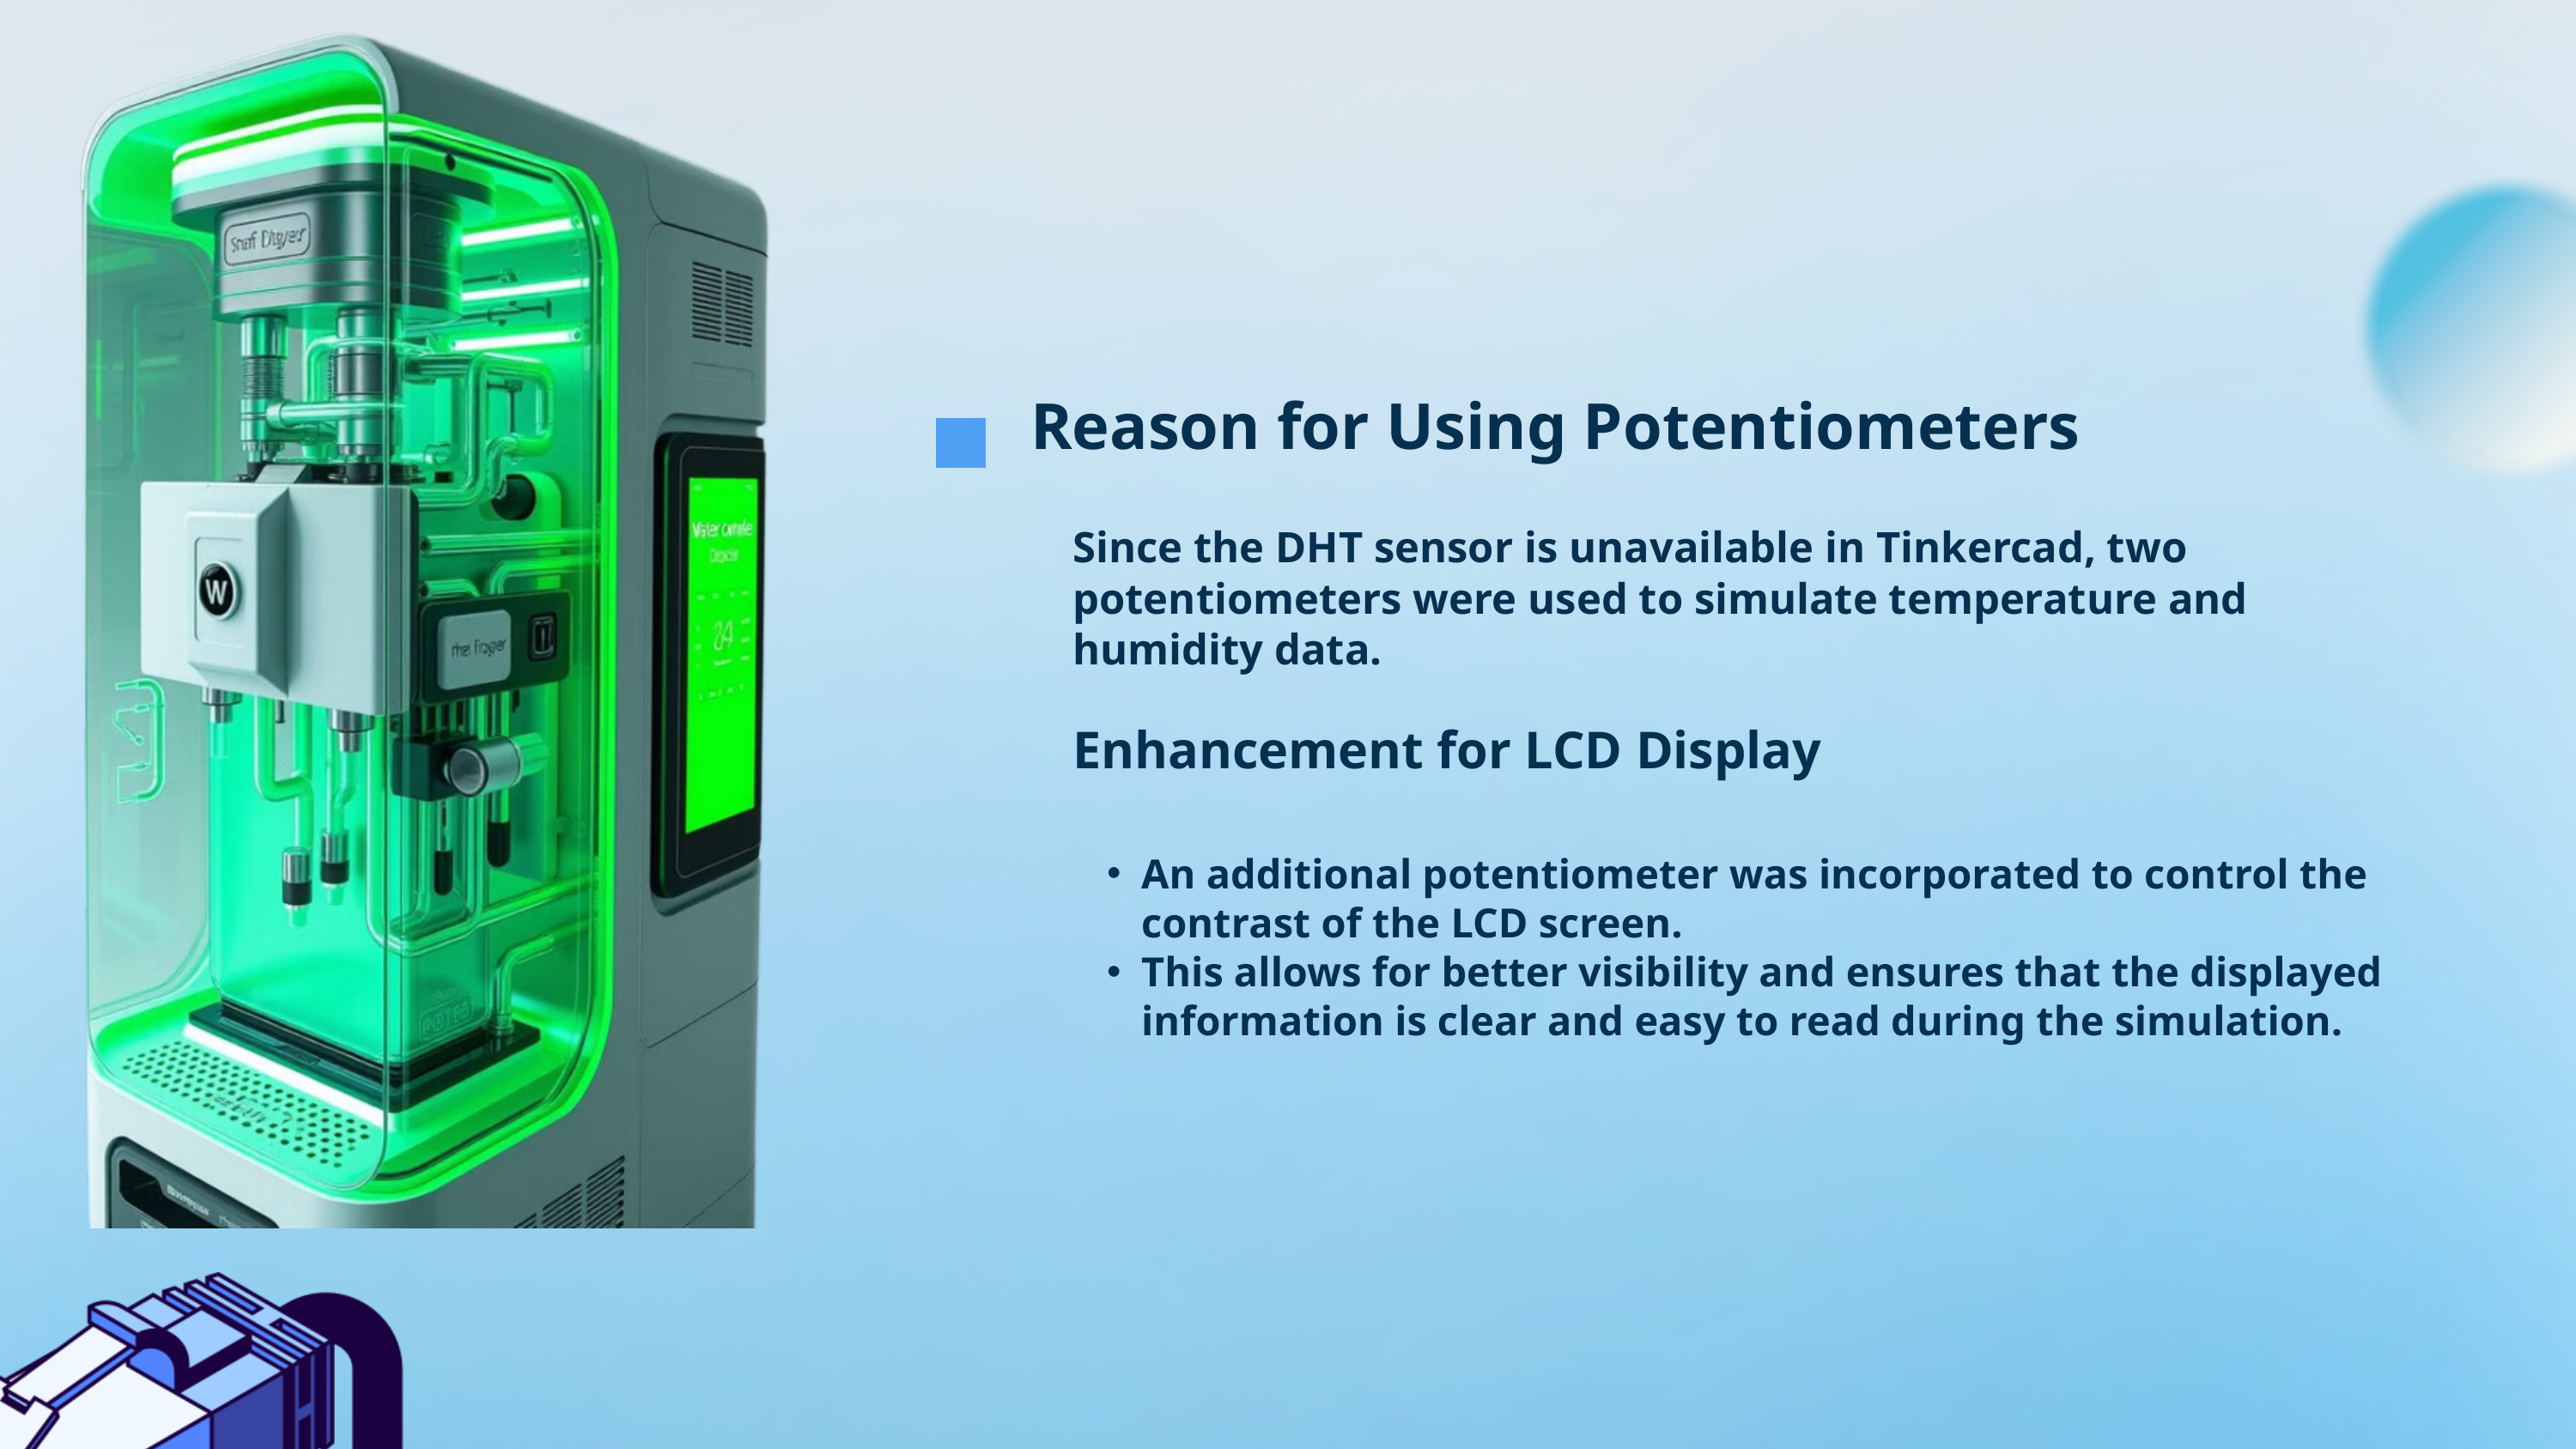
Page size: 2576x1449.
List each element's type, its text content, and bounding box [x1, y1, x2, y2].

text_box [935, 417, 987, 469]
text_box [0, 1272, 532, 1449]
text_box [0, 0, 795, 1228]
text_box Enhancement for LCD Display [1072, 725, 2255, 832]
text_box [0, 0, 2576, 1449]
text_box Reason for Using Potentiometers [1030, 396, 2213, 595]
text_box [2353, 173, 2576, 493]
text_box Since the DHT sensor is unavailable in Tinkercad, two potentiometers were used to simulate temperature and humidity data. [1072, 519, 2311, 674]
text_box An additional potentiometer was incorporated to control the contrast of the LCD screen. This allows for better visibility and ensures that the displayed information is clear and easy to read during the simulation. [1072, 847, 2432, 1094]
